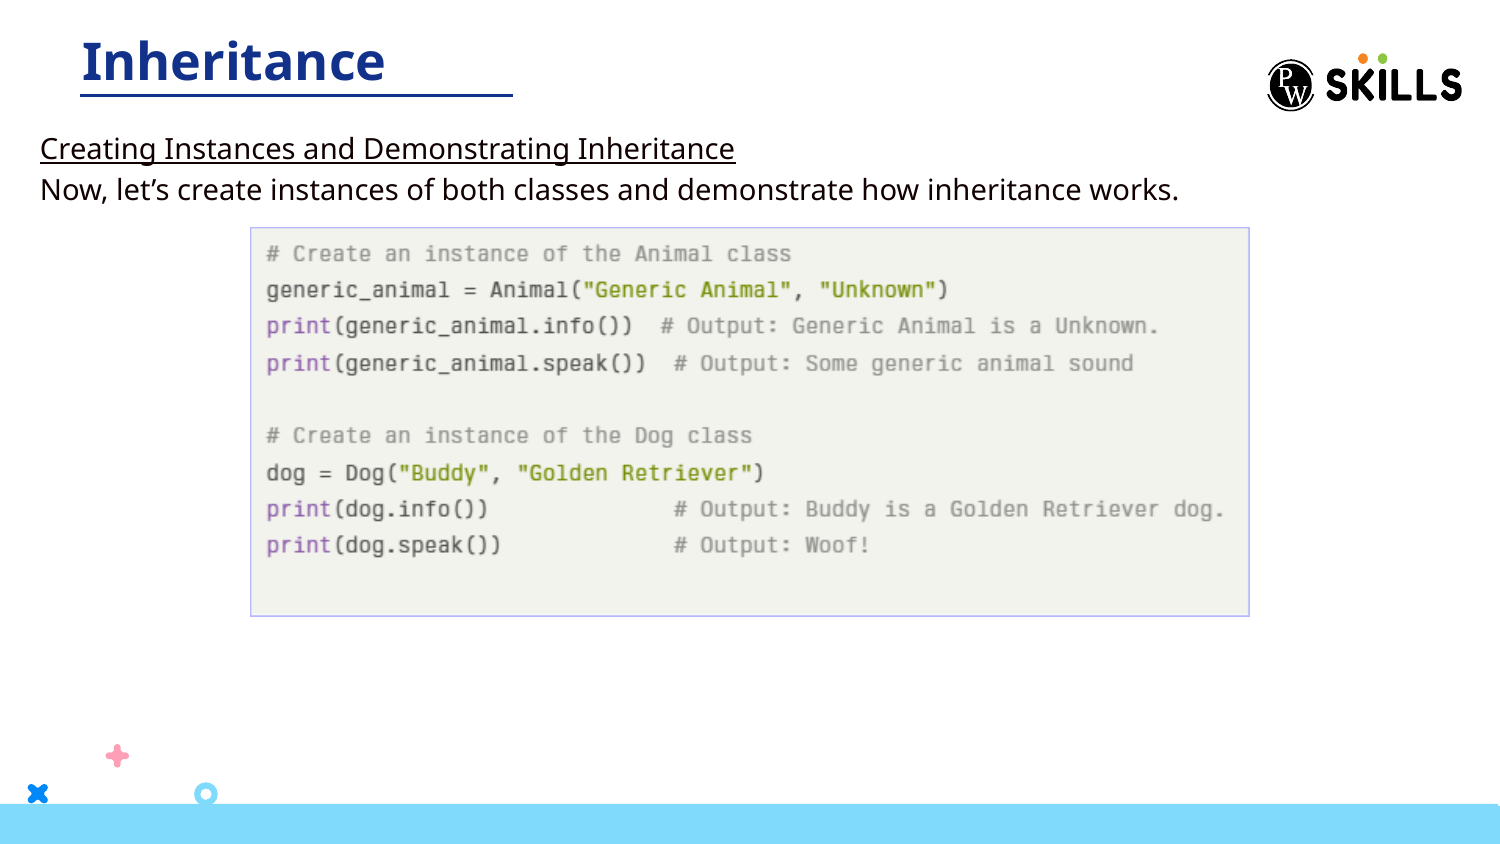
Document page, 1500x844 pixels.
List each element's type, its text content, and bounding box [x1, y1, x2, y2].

title Inheritance [67, 13, 565, 110]
picture [250, 227, 1250, 617]
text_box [27, 743, 218, 807]
list Creating Instances and Demonstrating Inheritance Now, let’s create instances of both classes and demonstrate how inheritance works. [0, 110, 1418, 618]
text_box [0, 805, 1500, 844]
picture [1266, 53, 1463, 112]
